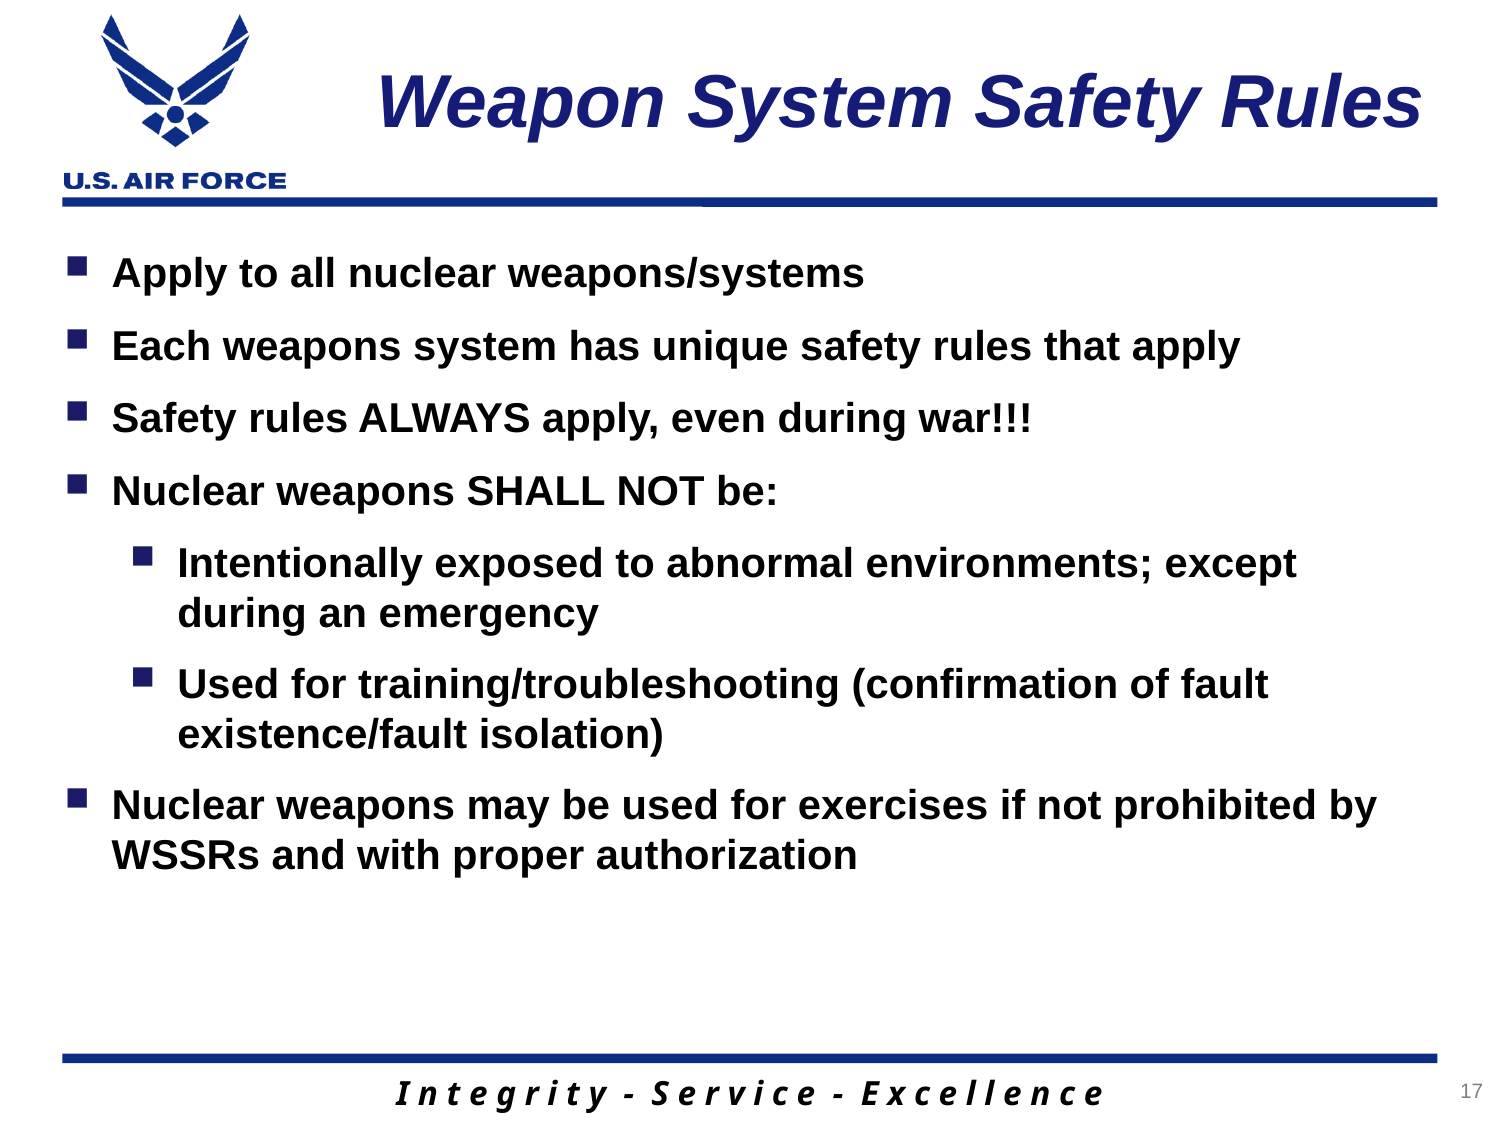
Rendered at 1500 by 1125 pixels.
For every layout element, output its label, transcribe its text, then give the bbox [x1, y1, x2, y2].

picture [64, 14, 235, 189]
text_box Apply to all nuclear weapons/systems Each weapons system has unique safety rules that apply Safety rules ALWAYS apply, even during war!!! Nuclear weapons SHALL NOT be: Intentionally exposed to abnormal environments; except during an emergency Used for training/troubleshooting (confirmation of fault existence/fault isolation) Nuclear weapons may be used for exercises if not prohibited by WSSRs and with proper authorization [50, 238, 1424, 1025]
title Weapon System Safety Rules [235, 0, 1441, 196]
text_box 17 [1310, 1070, 1498, 1121]
